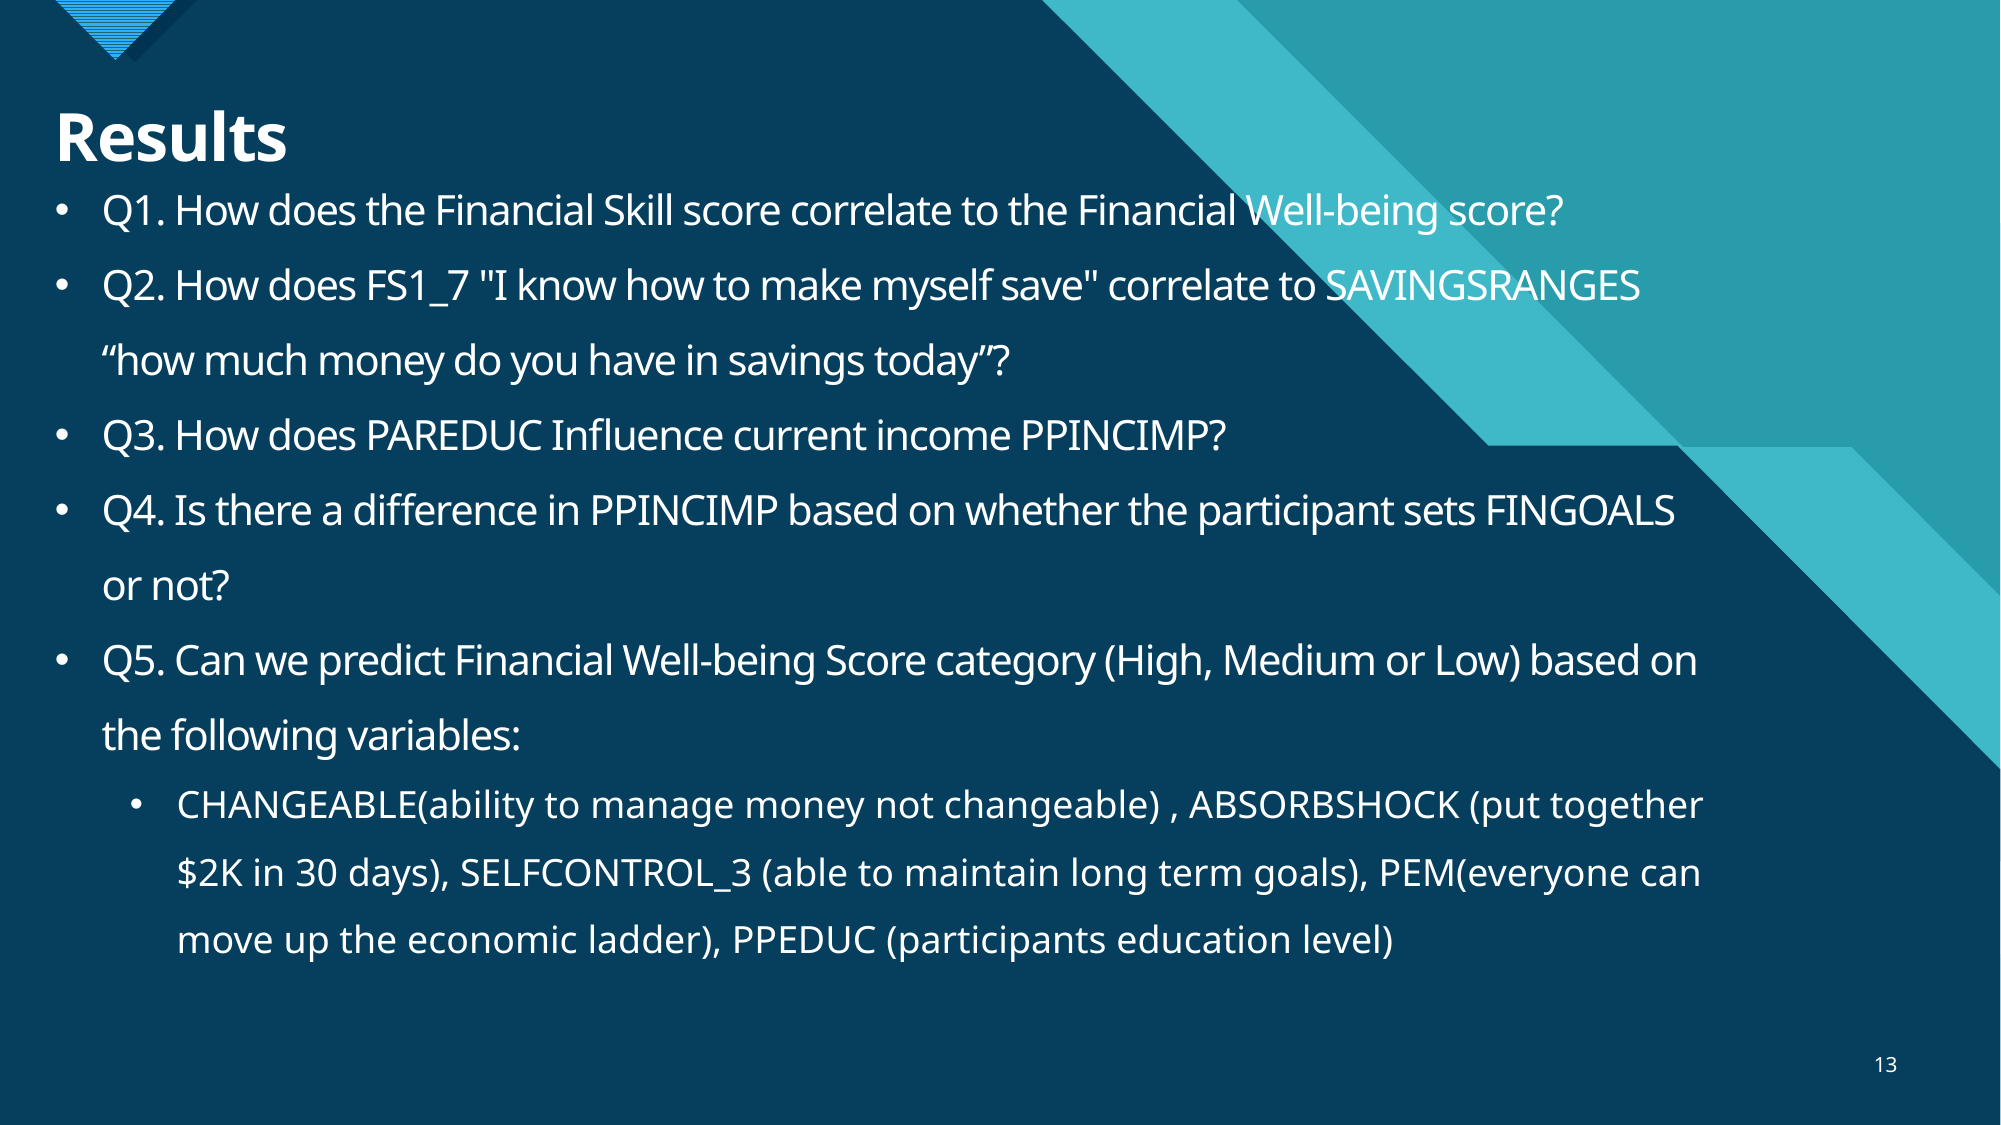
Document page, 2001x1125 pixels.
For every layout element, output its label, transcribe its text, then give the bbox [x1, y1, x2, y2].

slide_number 13 [1845, 1035, 1913, 1096]
title Results [39, 95, 1880, 184]
text_box Q1. How does the Financial Skill score correlate to the Financial Well-being score? Q2. How does FS1_7 "I know how to make myself save" correlate to SAVINGSRANGES “how much money do you have in savings today”? Q3. How does PAREDUC Influence current income PPINCIMP? Q4. Is there a difference in PPINCIMP based on whether the participant sets FINGOALS or not? Q5. Can we predict Financial Well-being Score category (High, Medium or Low) based on the following variables: CHANGEABLE(ability to manage money not changeable) , ABSORBSHOCK (put together $2K in 30 days), SELFCONTROL_3 (able to maintain long term goals), PEM(everyone can move up the economic ladder), PPEDUC (participants education level) [39, 151, 1729, 1125]
